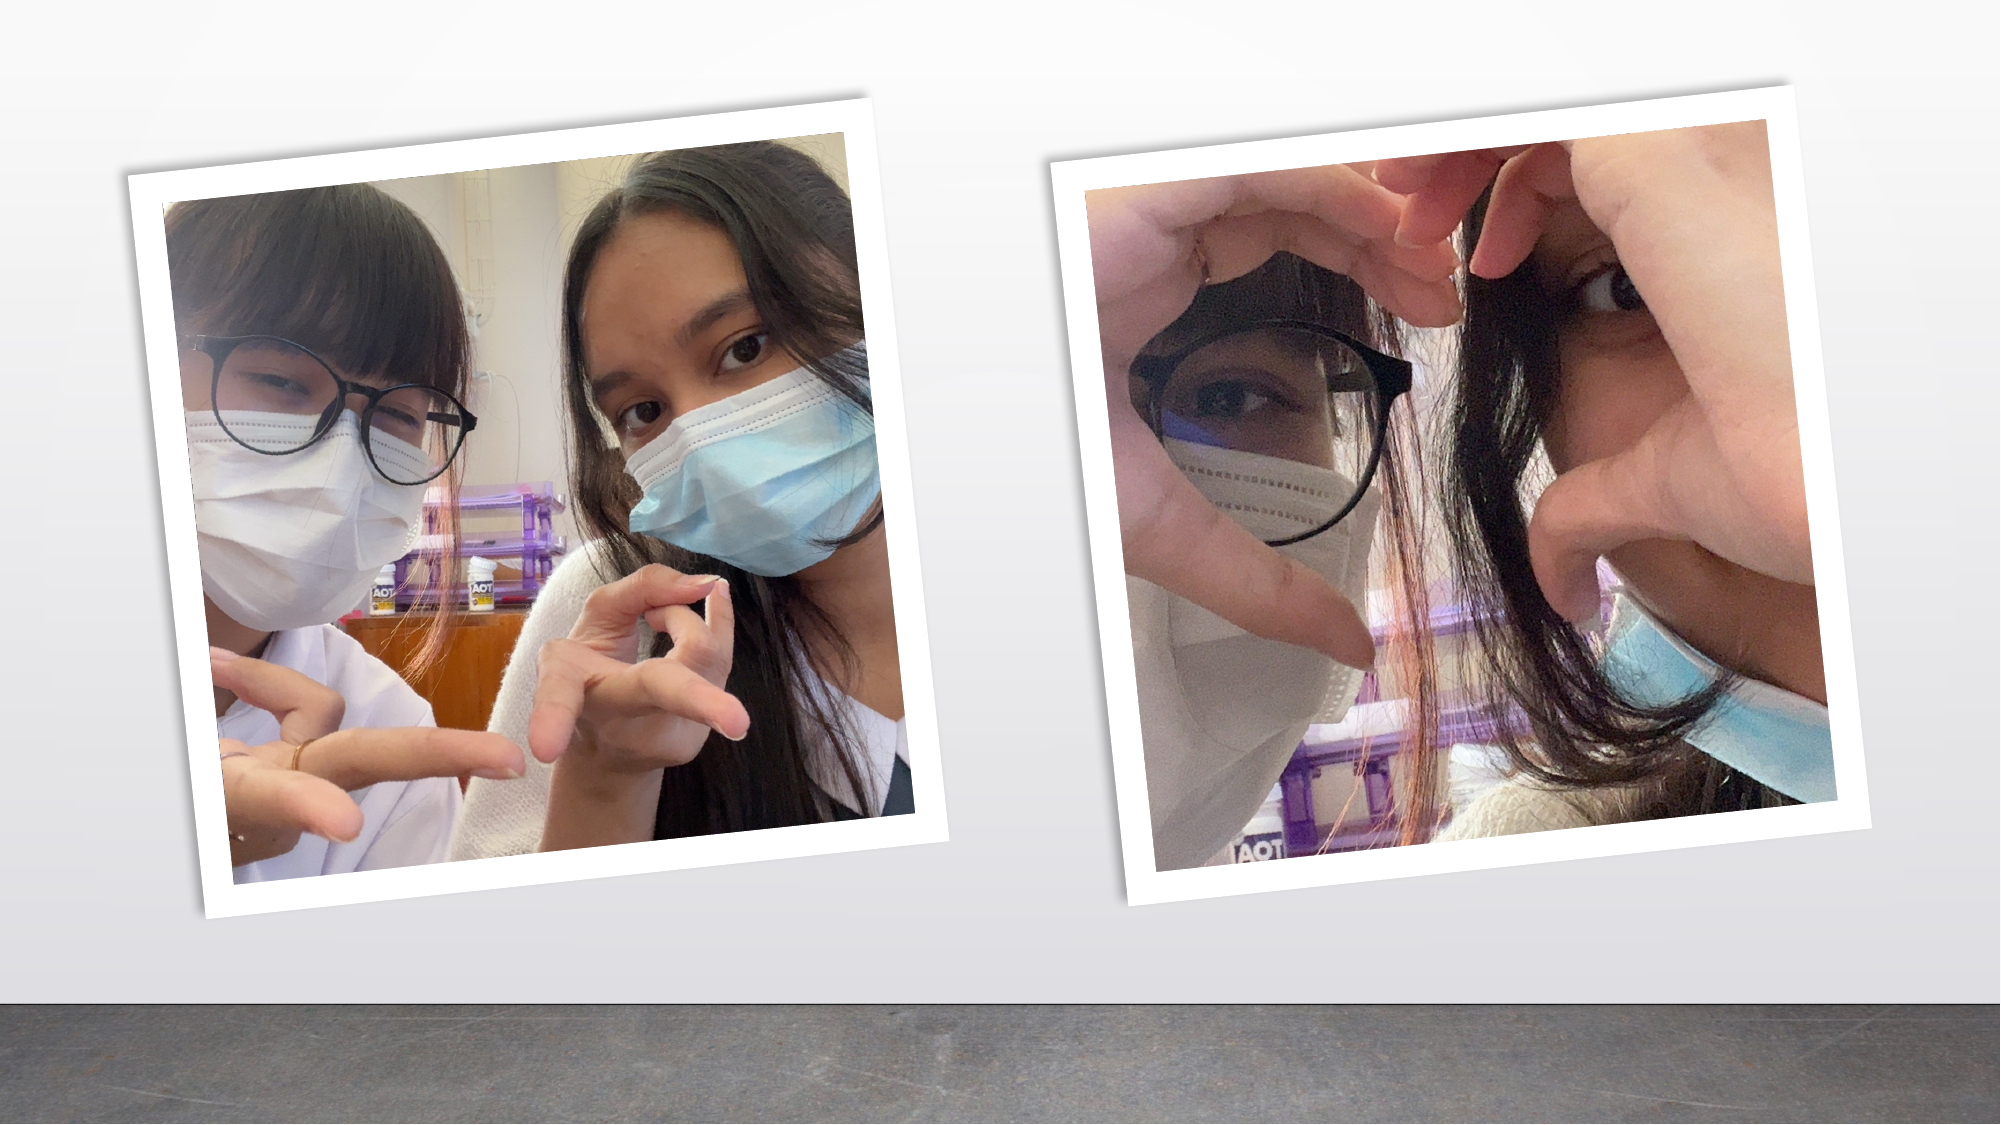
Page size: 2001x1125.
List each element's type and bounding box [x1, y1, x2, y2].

picture [1086, 120, 1837, 871]
picture [164, 132, 915, 884]
picture [0, 1004, 2000, 1124]
